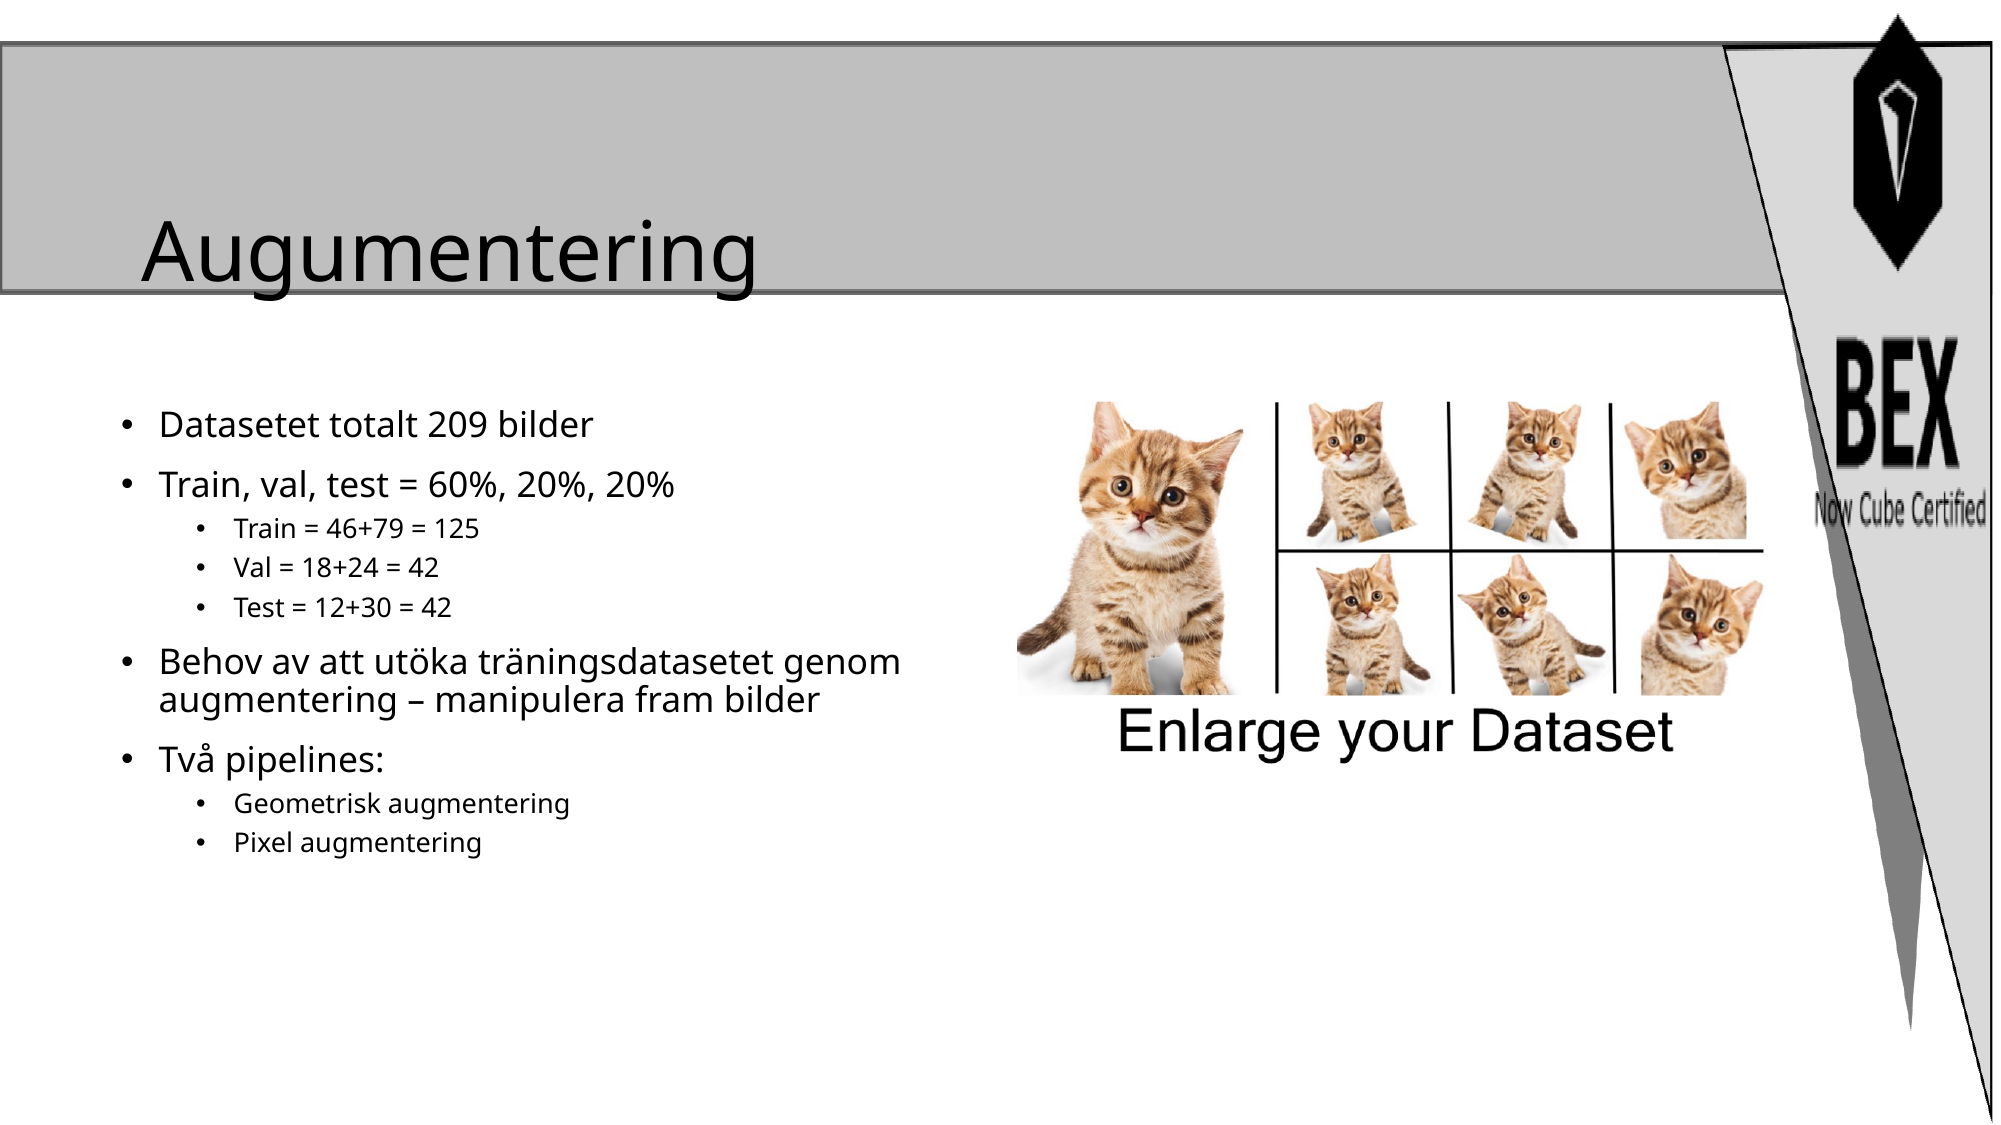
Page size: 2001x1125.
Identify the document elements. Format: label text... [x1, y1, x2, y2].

title Augumentering [75, 109, 829, 306]
text_box Datasetet totalt 209 bilder Train, val, test = 60%, 20%, 20% Train = 46+79 = 125 Val = 18+24 = 42 Test = 12+30 = 42 Behov av att utöka träningsdatasetet genom augmentering – manipulera fram bilder Två pipelines: Geometrisk augmentering Pixel augmentering [106, 399, 918, 1021]
picture [1017, 380, 1775, 765]
